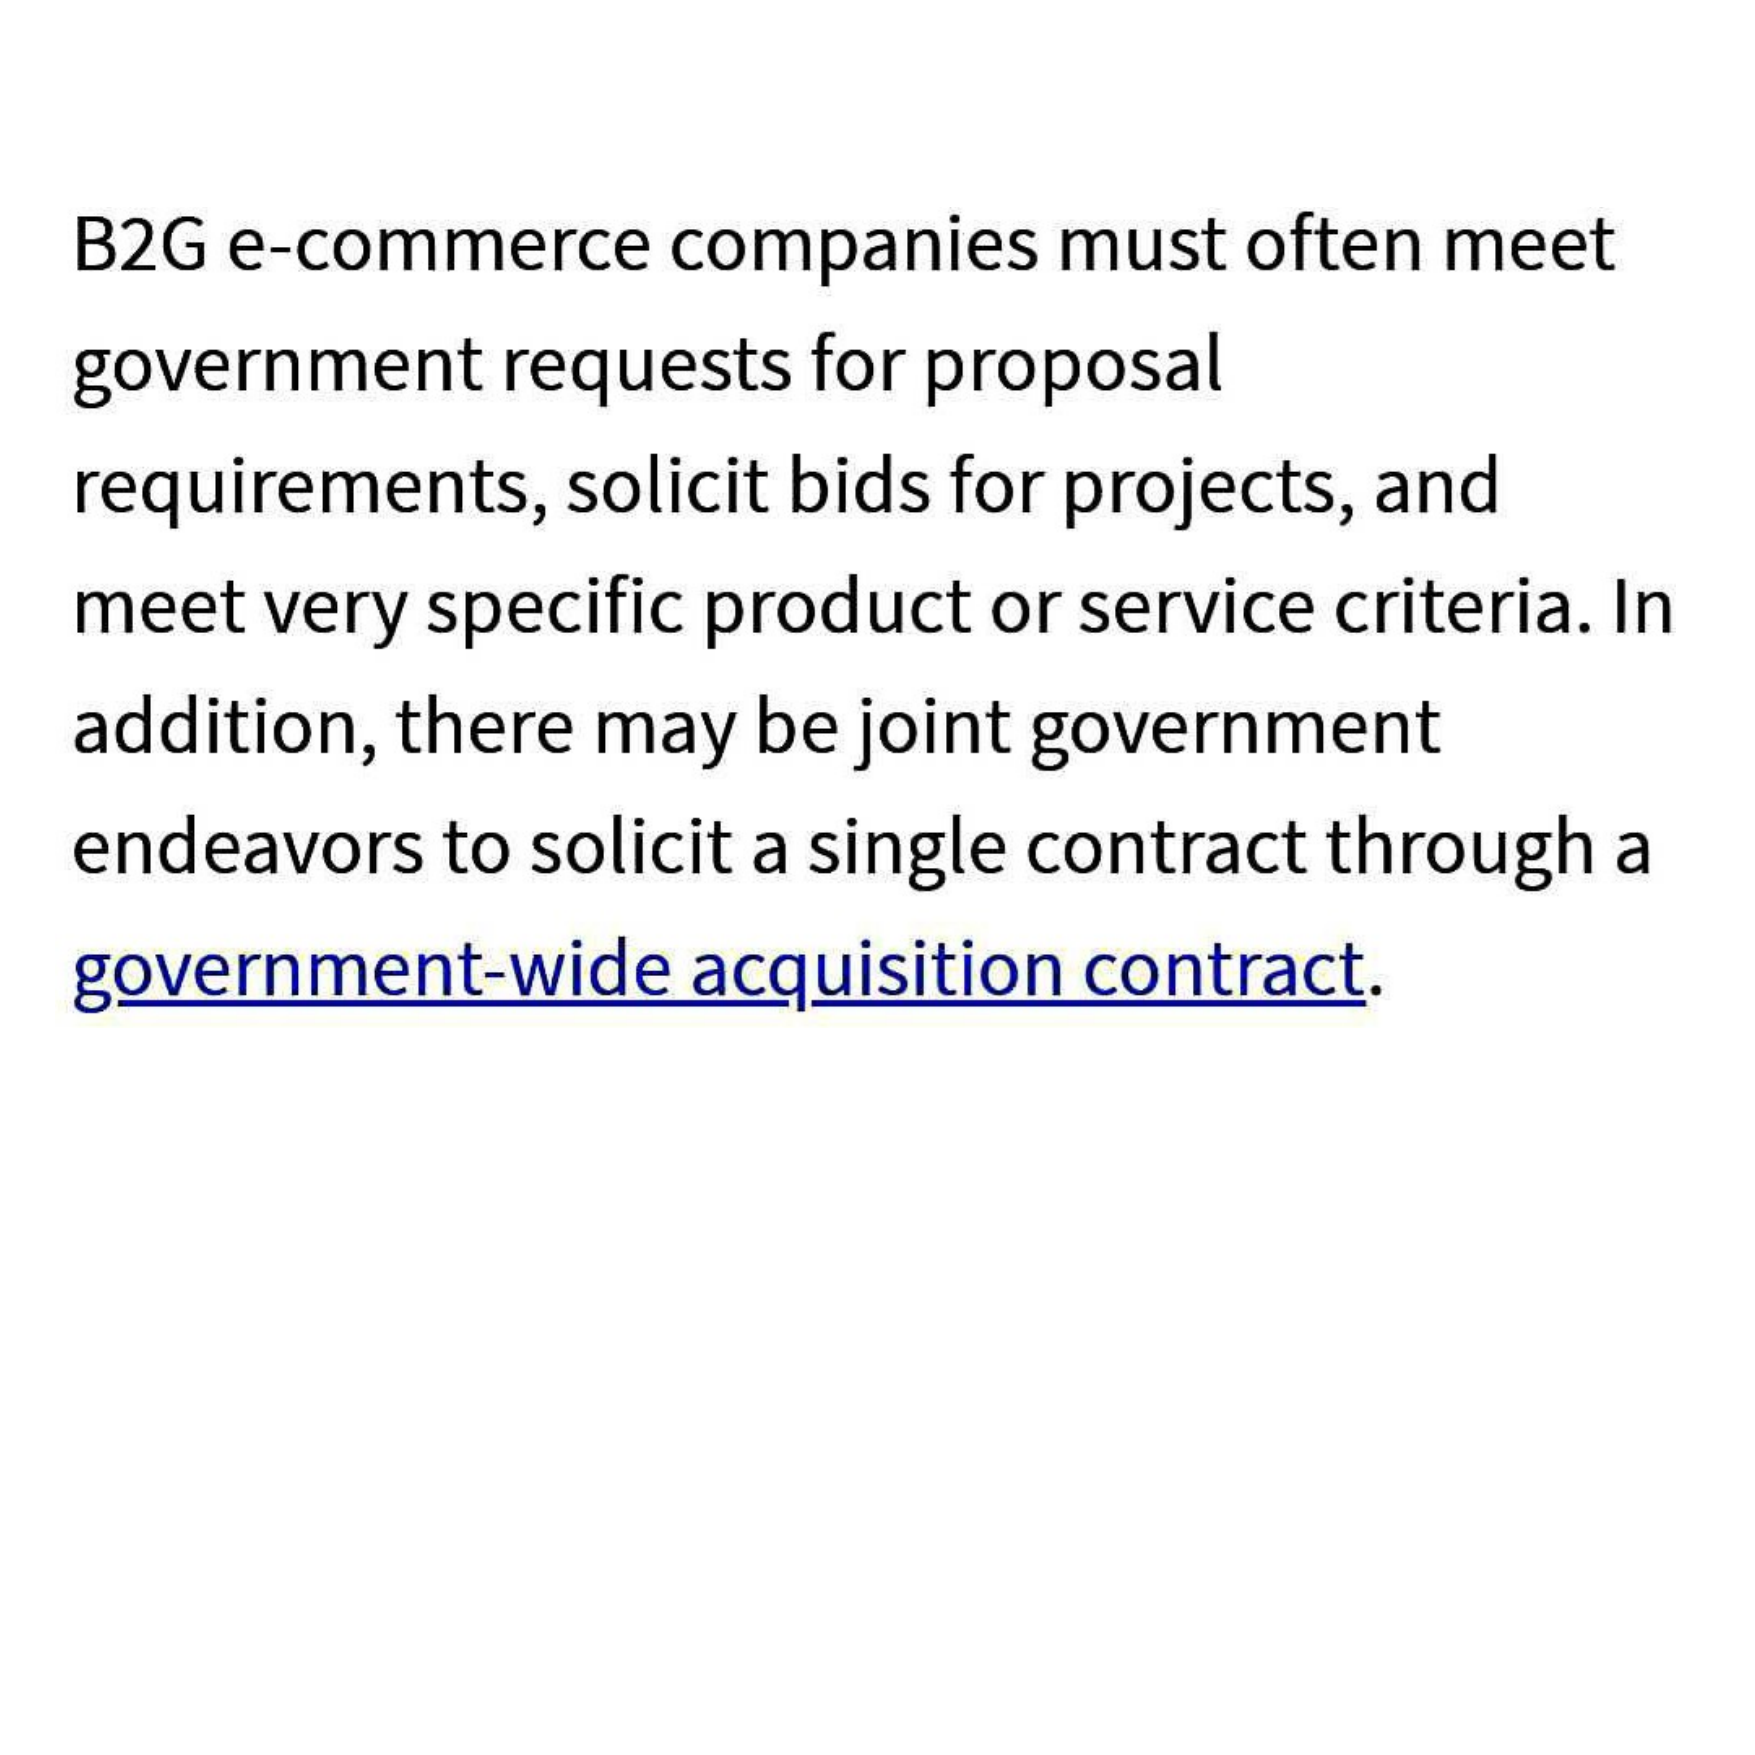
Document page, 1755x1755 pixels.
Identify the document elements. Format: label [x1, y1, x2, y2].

picture [54, 207, 1677, 1028]
